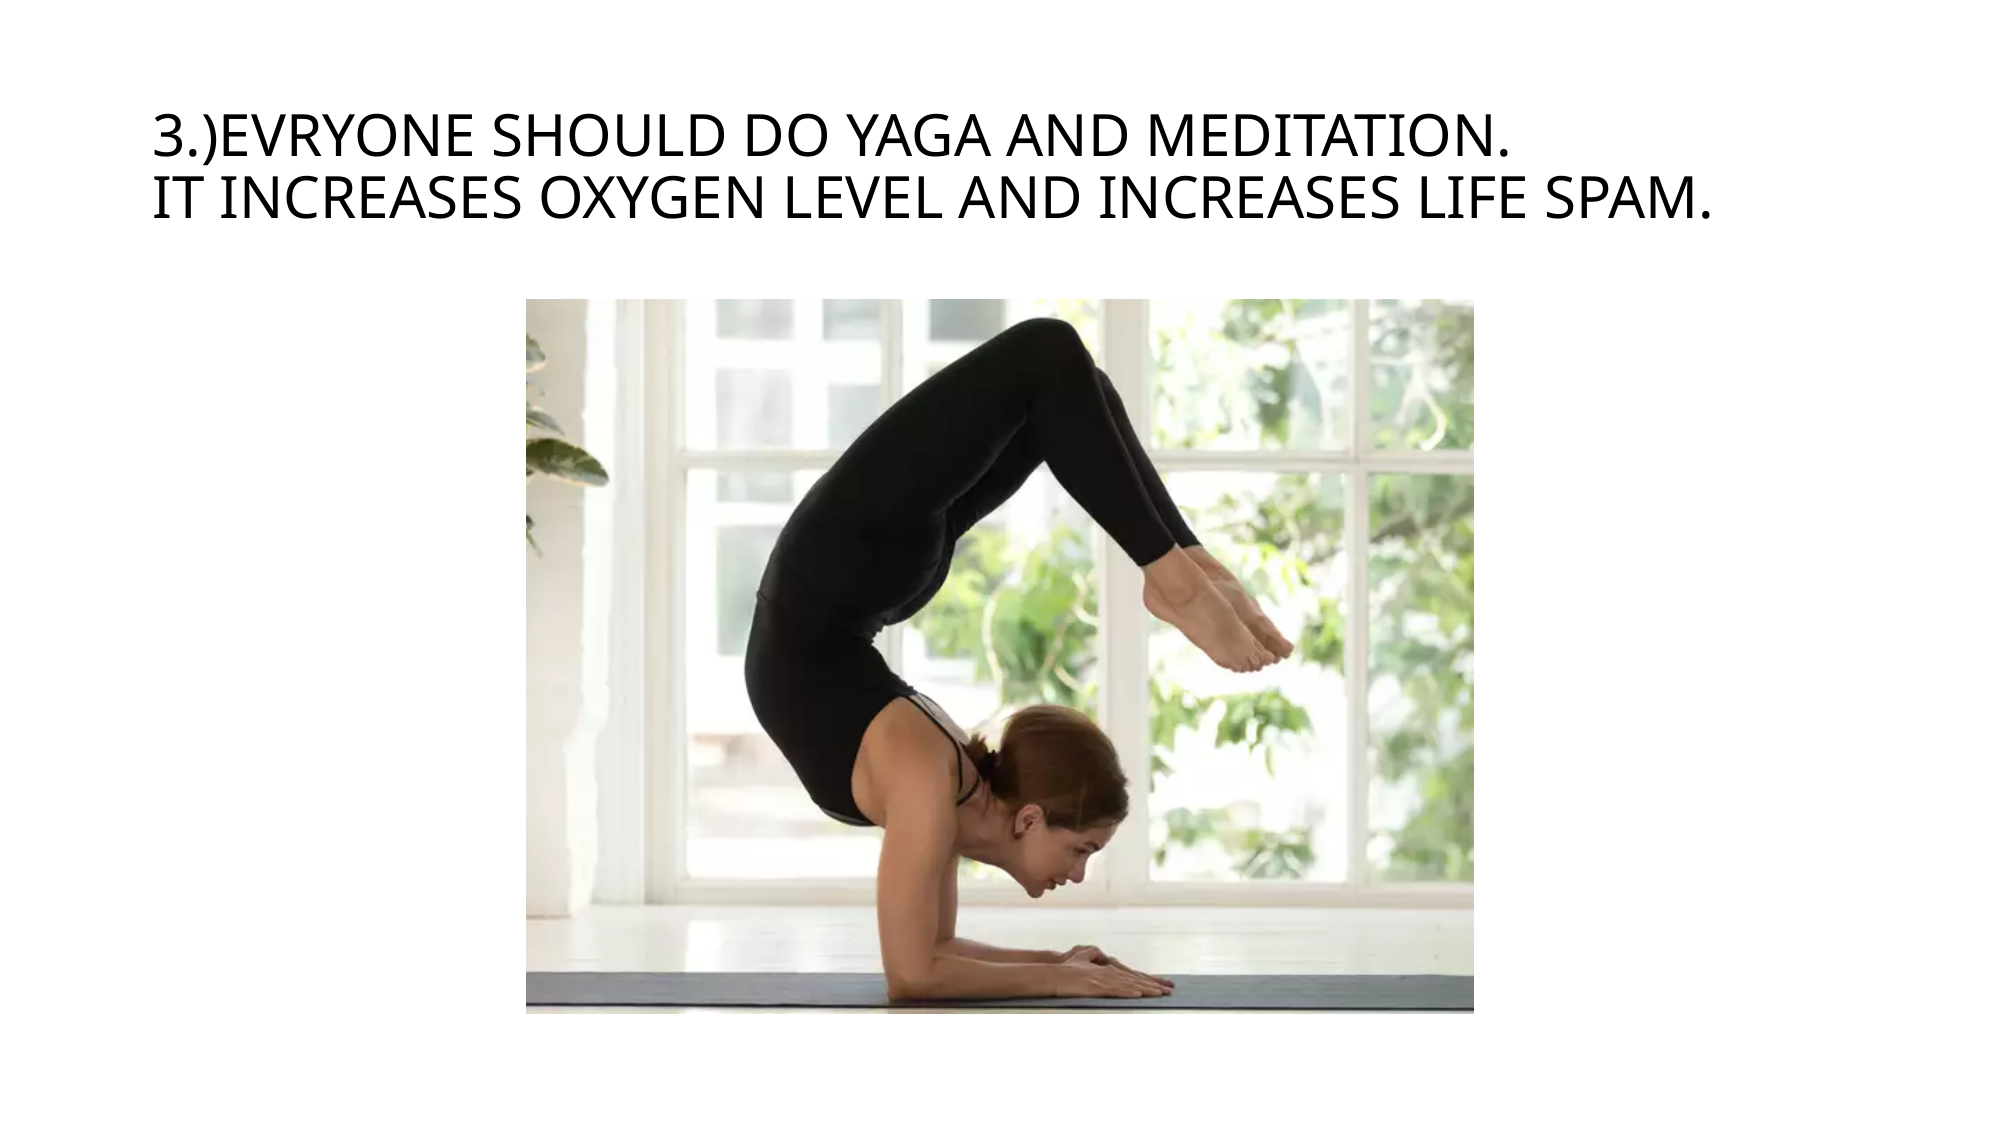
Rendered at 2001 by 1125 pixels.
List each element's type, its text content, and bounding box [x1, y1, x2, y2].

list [525, 299, 1474, 1014]
title 3.)EVRYONE SHOULD DO YAGA AND MEDITATION. IT INCREASES OXYGEN LEVEL AND INCREASES LIFE SPAM. [137, 59, 1863, 278]
